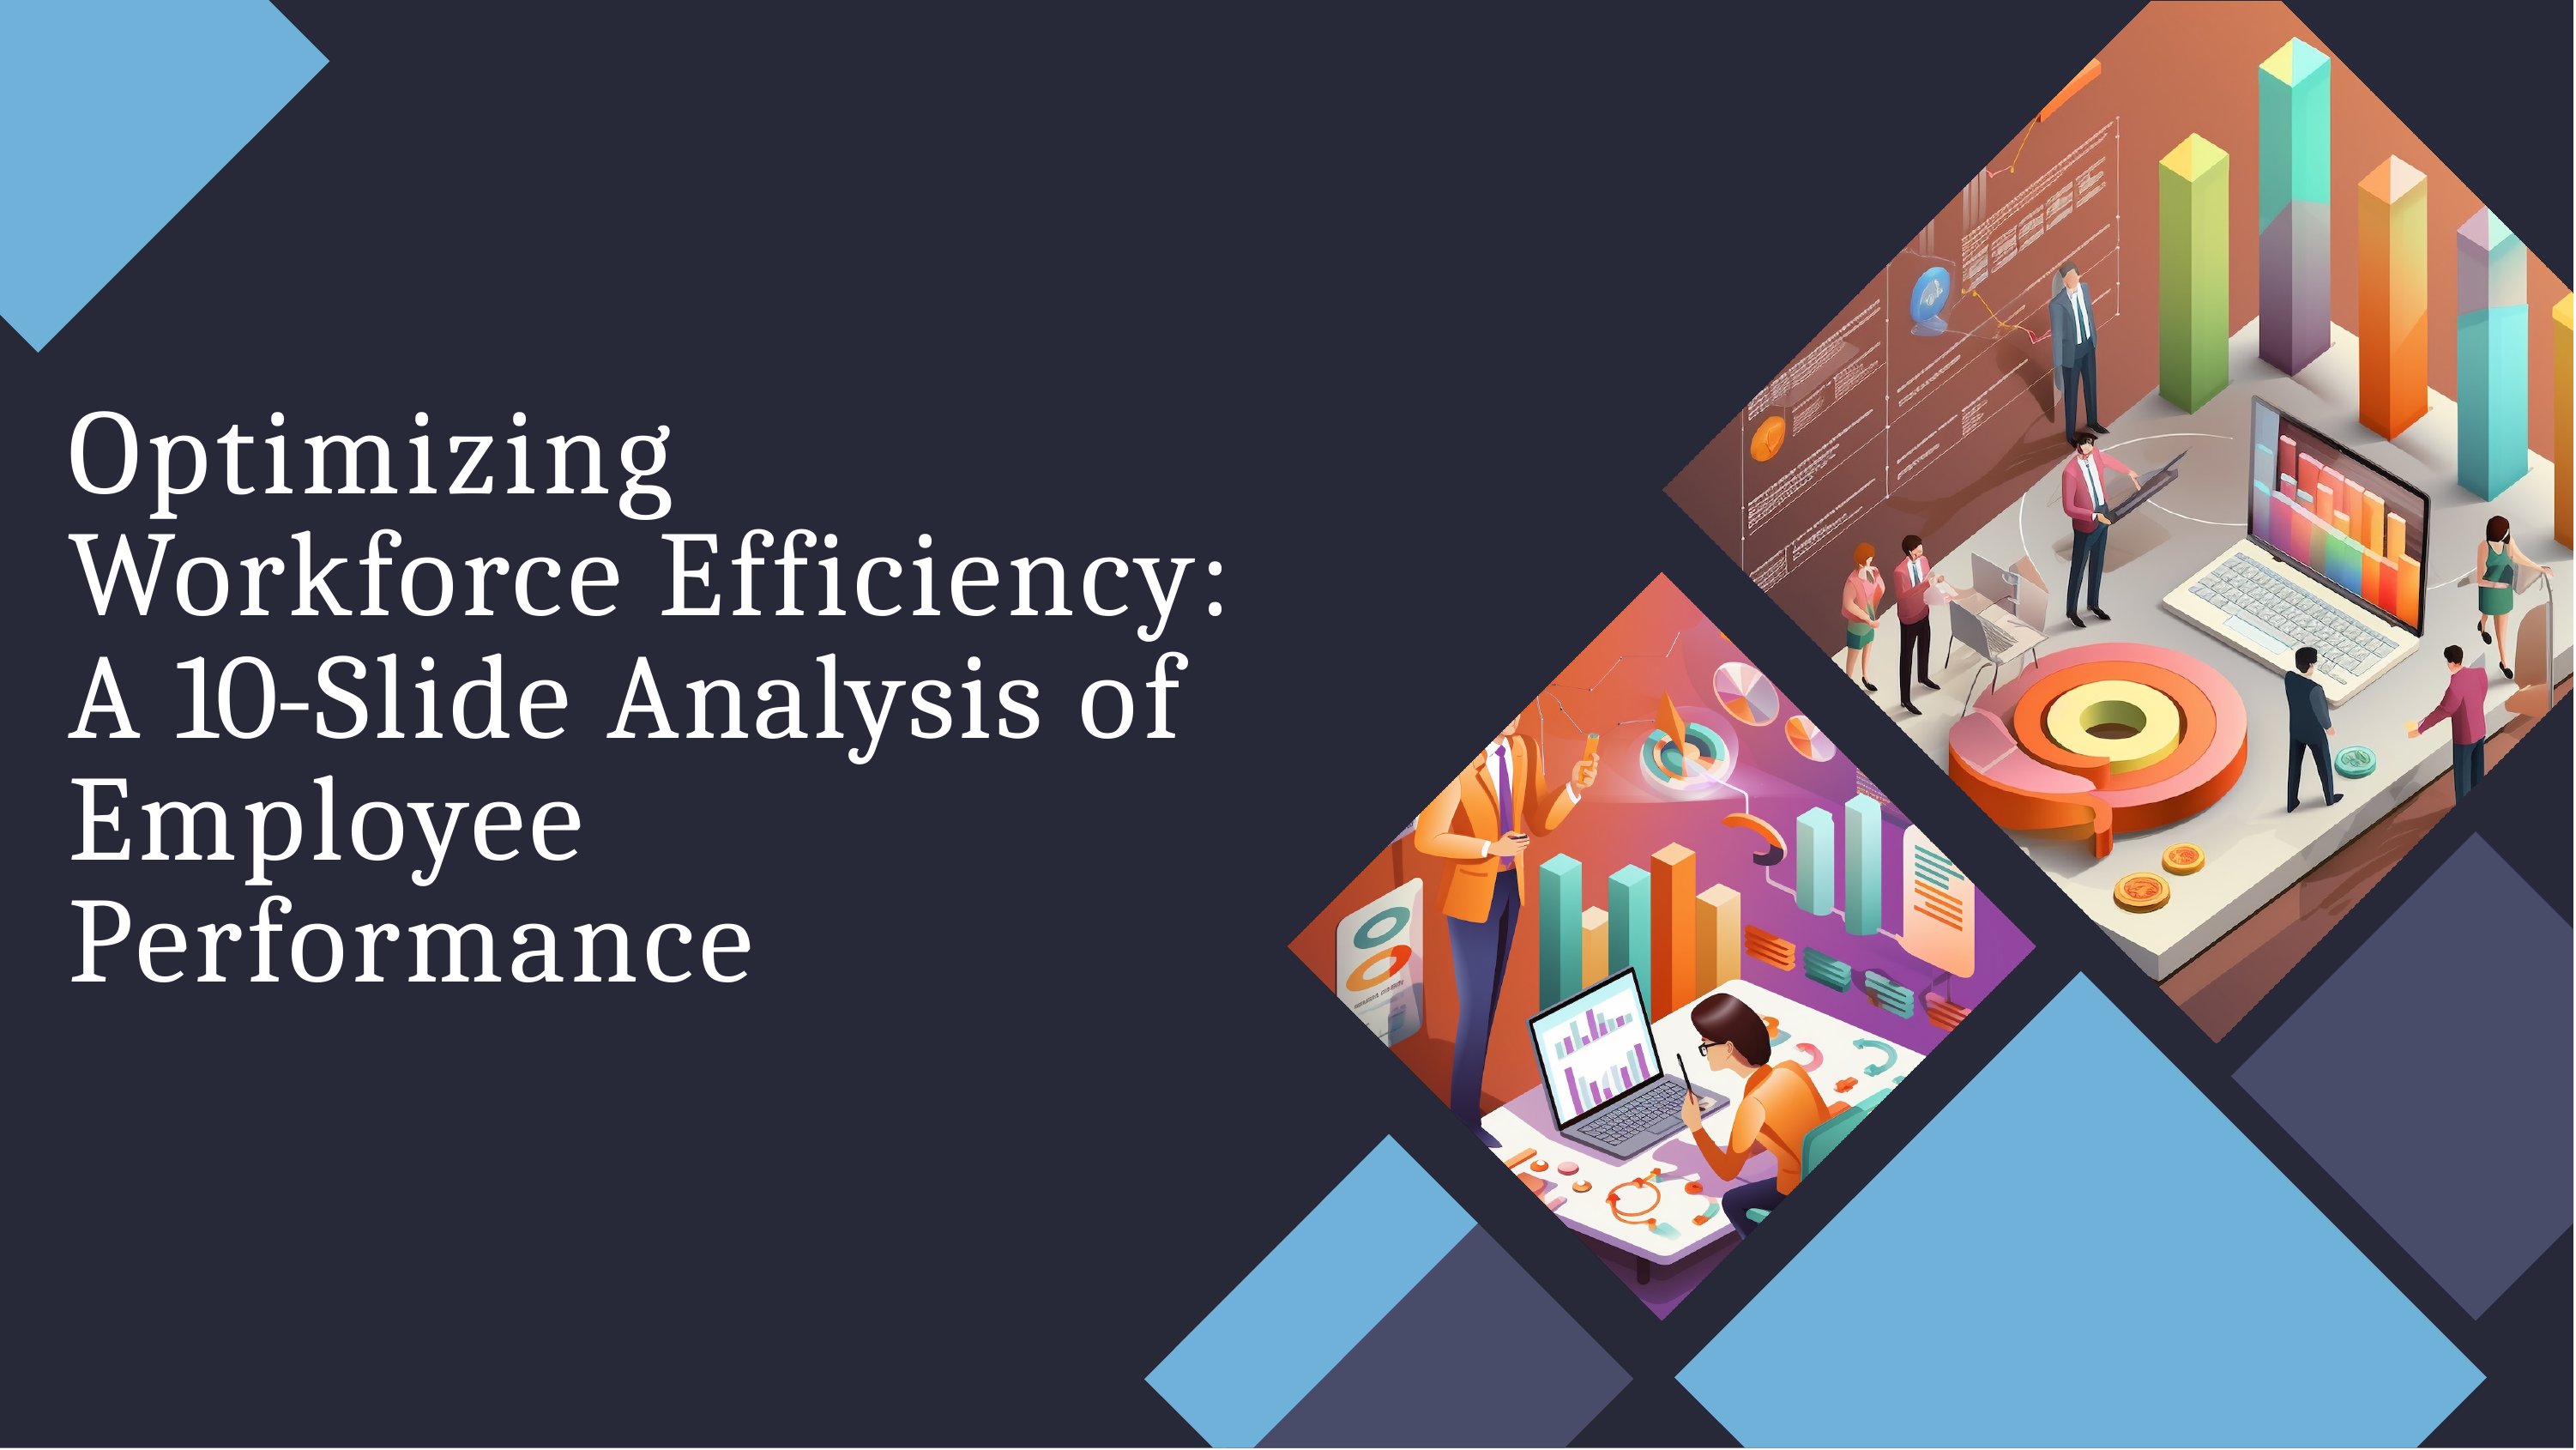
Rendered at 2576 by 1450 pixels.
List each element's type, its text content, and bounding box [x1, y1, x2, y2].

text_box [0, 0, 330, 353]
text_box Optimizing Workforce Efficiency: A 10-Slide Analysis of Employee Performance [66, 369, 1272, 1006]
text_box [1286, 0, 2574, 1321]
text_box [1143, 1133, 1634, 1448]
text_box [1674, 1328, 2487, 1448]
